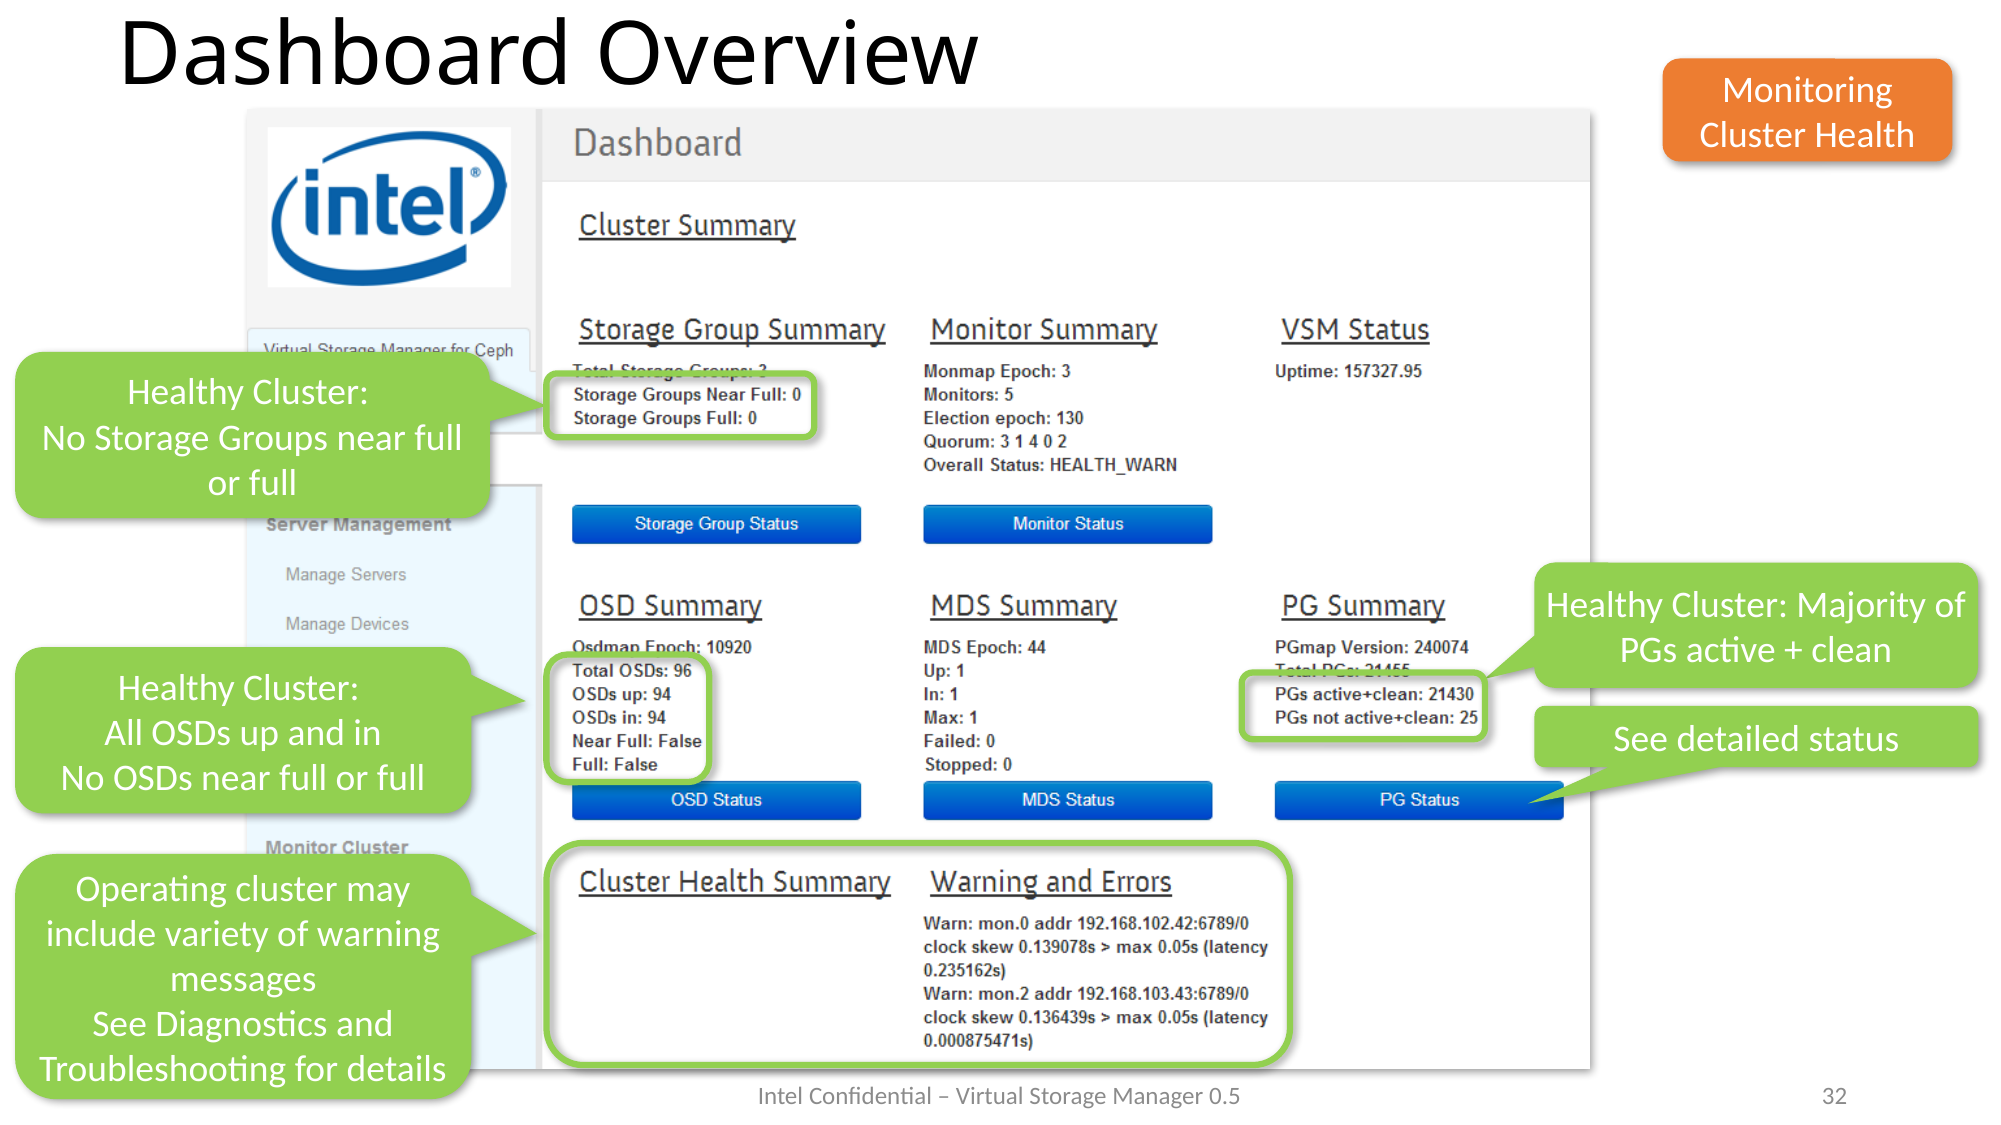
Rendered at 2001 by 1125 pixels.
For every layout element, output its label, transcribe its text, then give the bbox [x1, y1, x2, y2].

title Dashboard Overview [102, 1, 1828, 112]
text_box See detailed status [1590, 704, 1980, 793]
text_box Healthy Cluster: Majority of PGs active + clean [1590, 561, 1980, 689]
text_box Healthy Cluster: All OSDs up and in No OSDs near full or full [14, 646, 247, 815]
text_box Monitoring Cluster Health [1661, 57, 1954, 163]
text_box Healthy Cluster: No Storage Groups near full or full [14, 350, 247, 520]
footer Intel Confidential – Virtual Storage Manager 0.5 [662, 1078, 1338, 1125]
picture [247, 109, 1590, 1069]
slide_number 32 [1412, 1065, 1863, 1125]
text_box Operating cluster may include variety of warning messages See Diagnostics and Troubleshooting for details [14, 852, 472, 1101]
